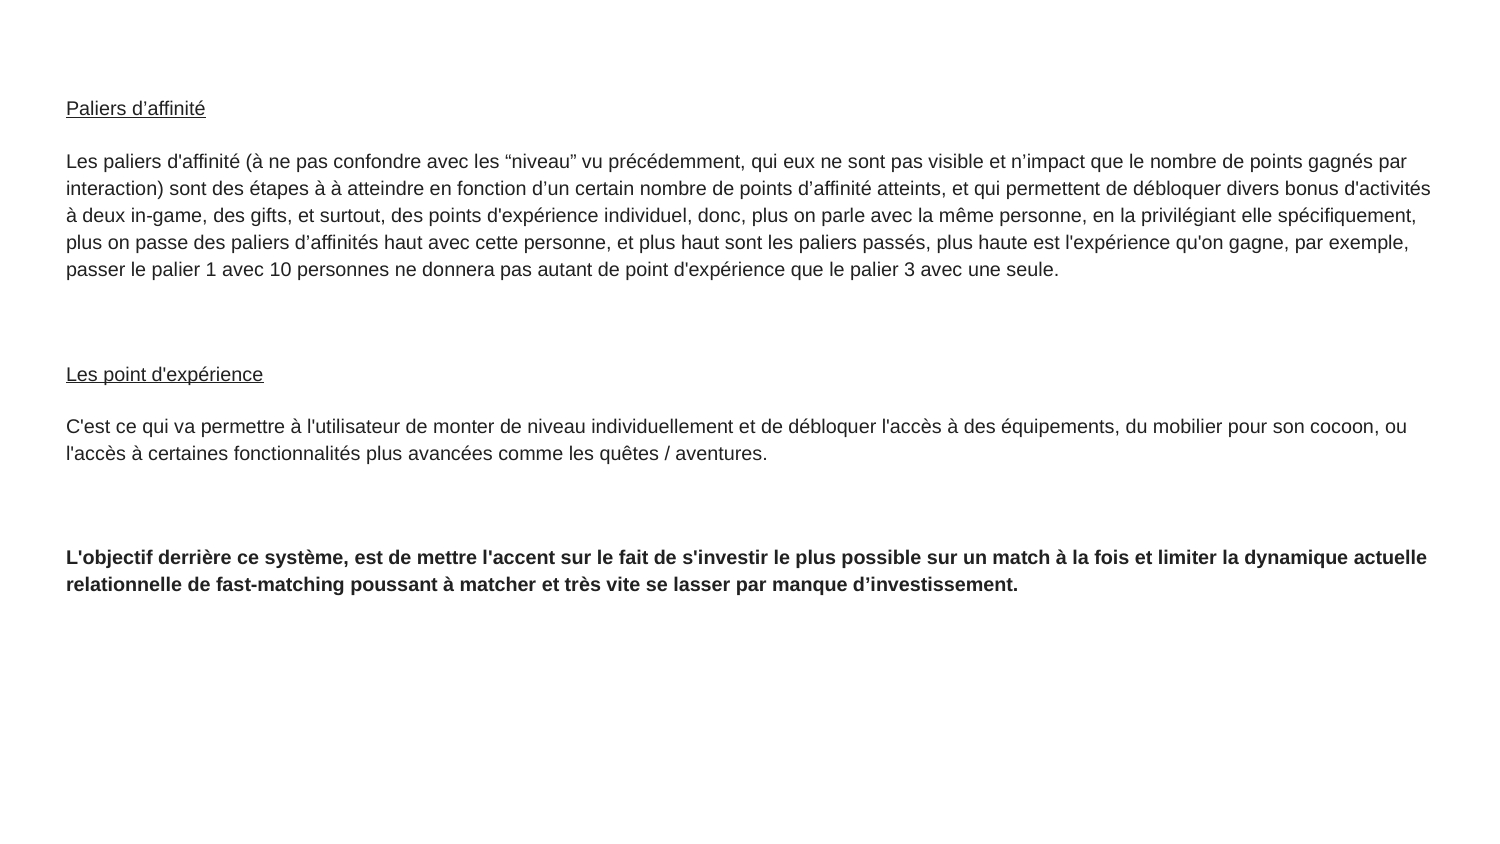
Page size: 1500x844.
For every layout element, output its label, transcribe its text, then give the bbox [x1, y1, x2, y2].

list Paliers d’affinité Les paliers d'affinité (à ne pas confondre avec les “niveau” vu précédemment, qui eux ne sont pas visible et n’impact que le nombre de points gagnés par interaction) sont des étapes à à atteindre en fonction d’un certain nombre de points d’affinité atteints, et qui permettent de débloquer divers bonus d'activités à deux in-game, des gifts, et surtout, des points d'expérience individuel, donc, plus on parle avec la même personne, en la privilégiant elle spécifiquement, plus on passe des paliers d’affinités haut avec cette personne, et plus haut sont les paliers passés, plus haute est l'expérience qu'on gagne, par exemple, passer le palier 1 avec 10 personnes ne donnera pas autant de point d'expérience que le palier 3 avec une seule. Les point d'expérience C'est ce qui va permettre à l'utilisateur de monter de niveau individuellement et de débloquer l'accès à des équipements, du mobilier pour son cocoon, ou l'accès à certaines fonctionnalités plus avancées comme les quêtes / aventures. L'objectif derrière ce système, est de mettre l'accent sur le fait de s'investir le plus possible sur un match à la fois et limiter la dynamique actuelle relationnelle de fast-matching poussant à matcher et très vite se lasser par manque d’investissement. [51, 77, 1449, 767]
